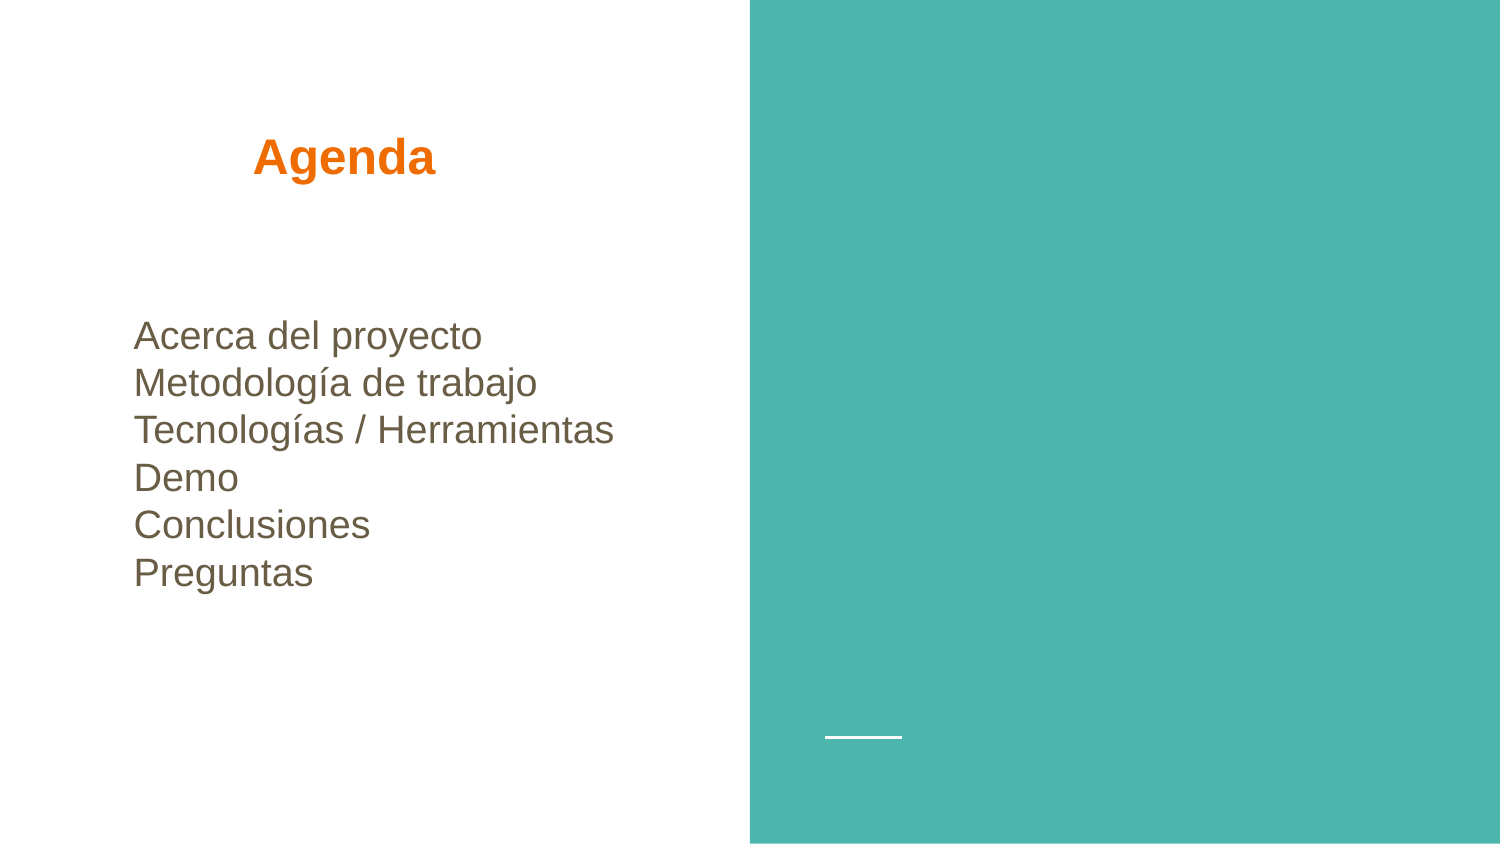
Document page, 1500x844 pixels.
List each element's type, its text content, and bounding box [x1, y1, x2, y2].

title Agenda [237, 73, 595, 200]
subtitle Acerca del proyecto Metodología de trabajo Tecnologías / Herramientas Demo Conclusiones Preguntas [43, 200, 708, 769]
